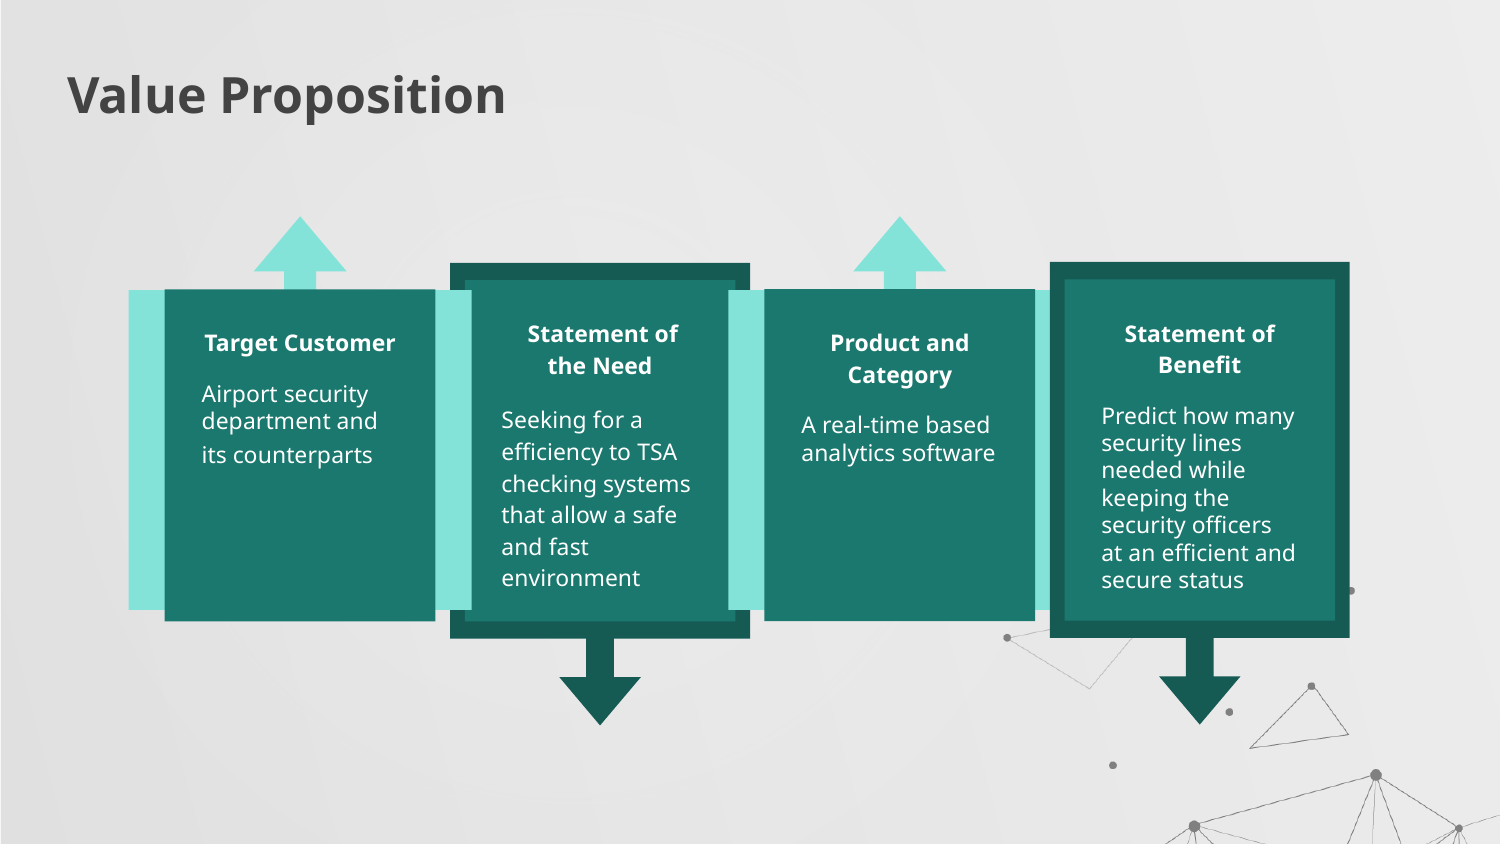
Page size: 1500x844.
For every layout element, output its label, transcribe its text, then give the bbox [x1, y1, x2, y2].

picture [0, 0, 1500, 844]
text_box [449, 262, 751, 726]
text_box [1049, 261, 1350, 725]
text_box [749, 187, 1051, 639]
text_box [149, 187, 451, 639]
title Value Proposition [52, 48, 999, 175]
